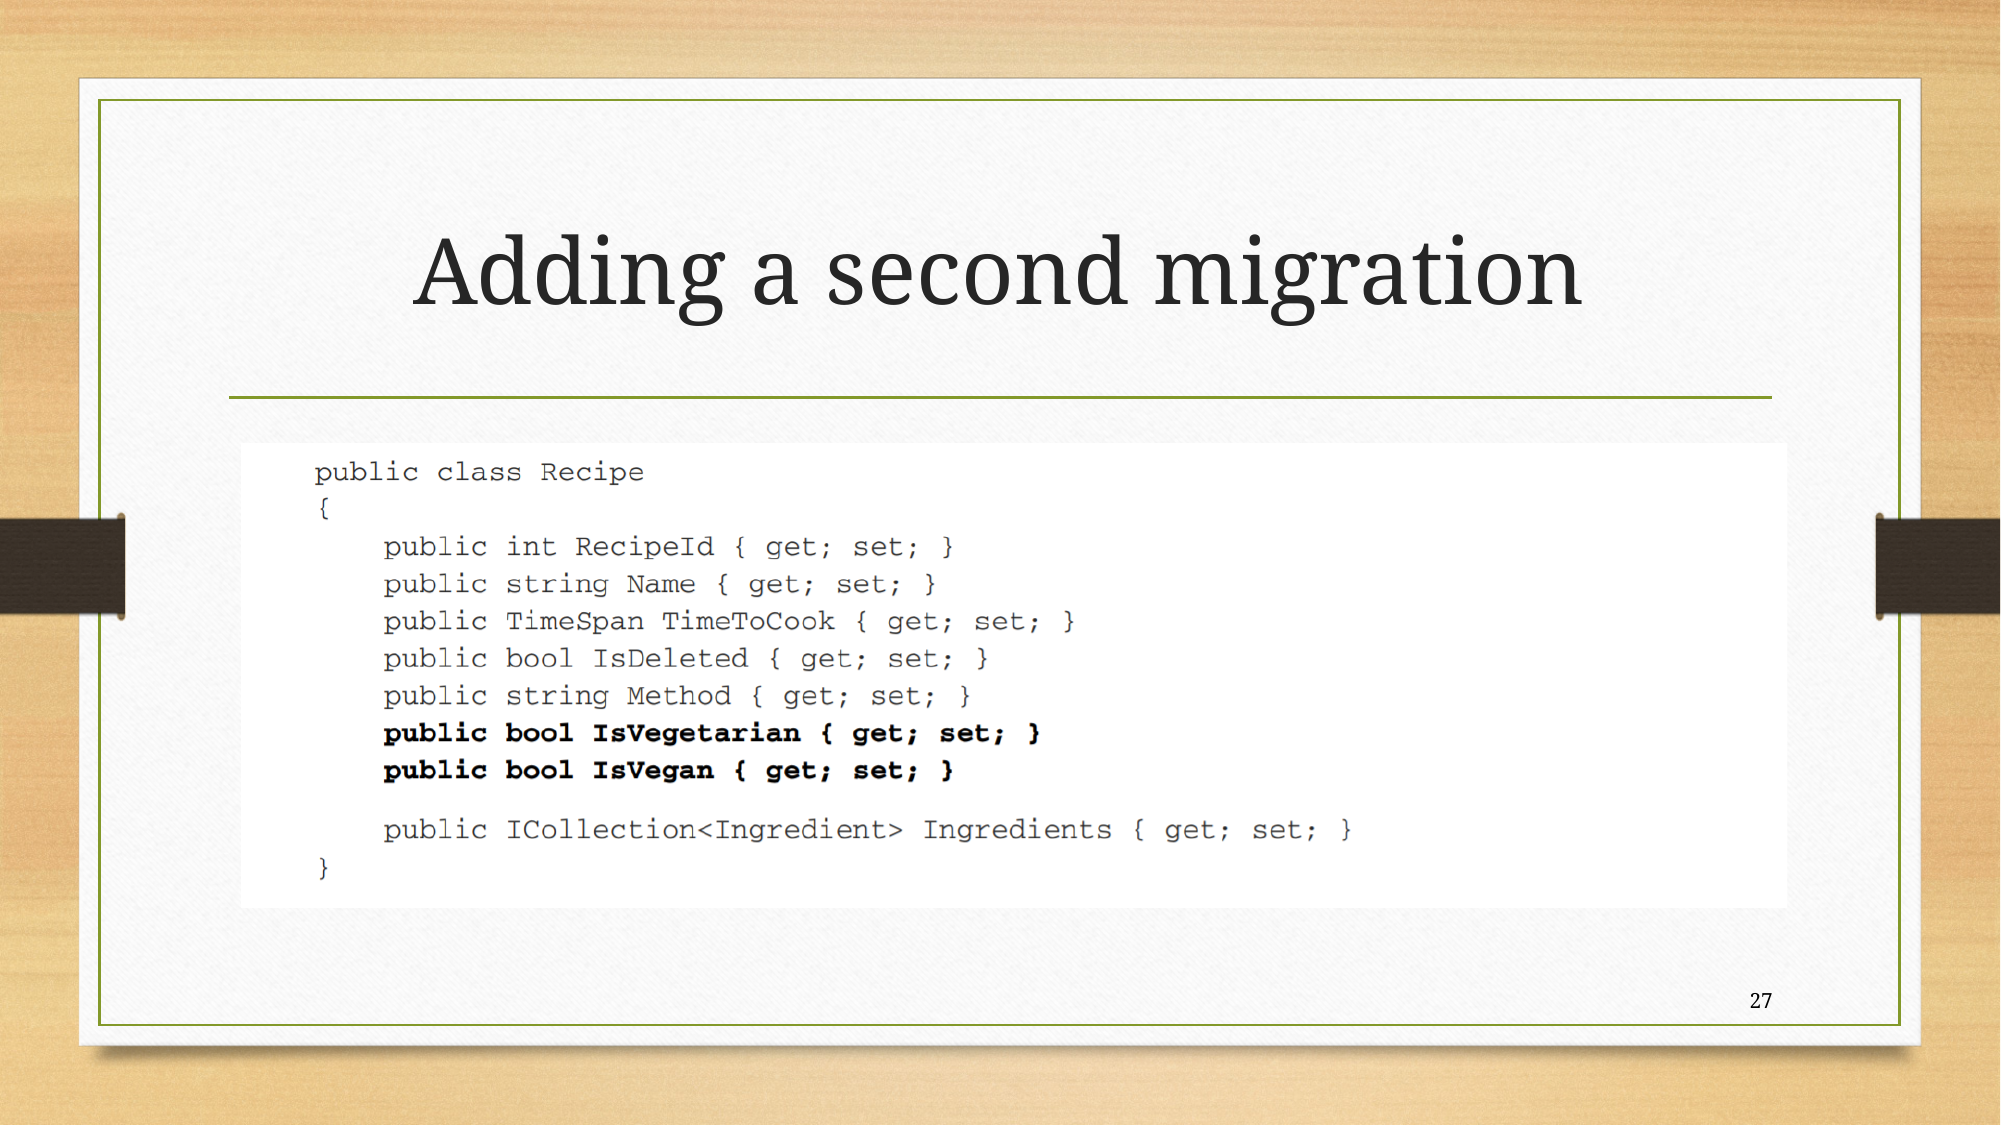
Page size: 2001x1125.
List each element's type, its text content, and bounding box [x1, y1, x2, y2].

slide_number 27 [1698, 979, 1788, 1025]
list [240, 443, 1788, 908]
title Adding a second migration [212, 161, 1788, 375]
picture [0, 0, 2001, 1125]
